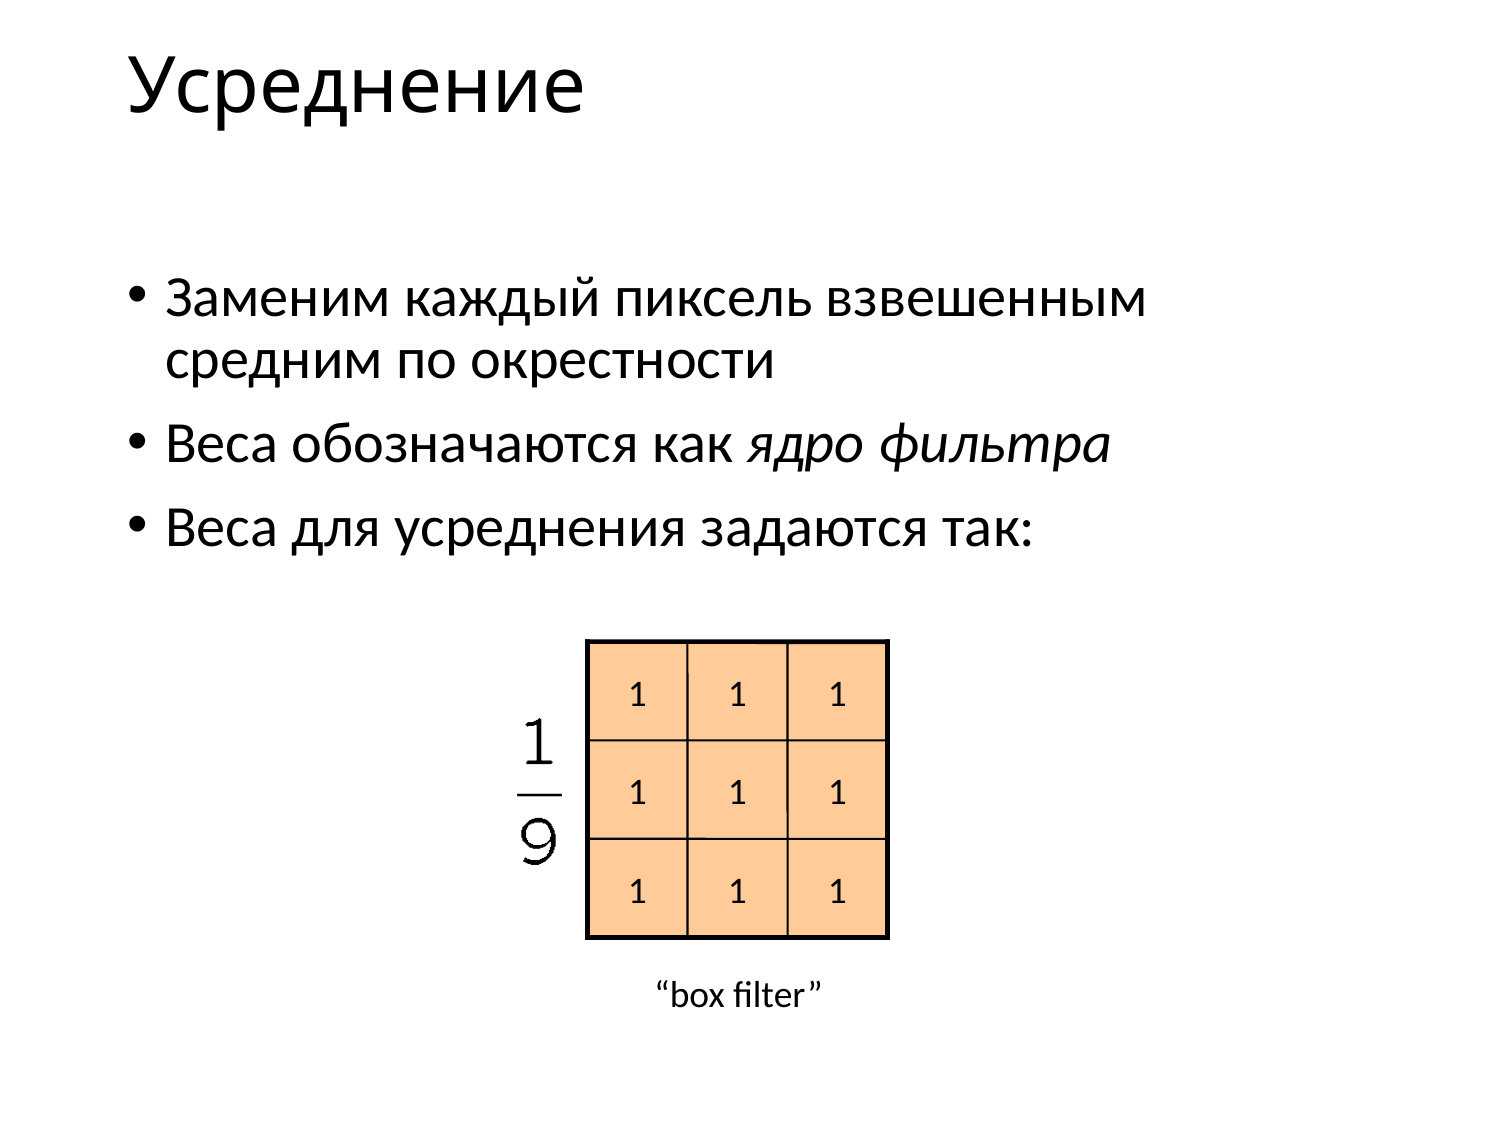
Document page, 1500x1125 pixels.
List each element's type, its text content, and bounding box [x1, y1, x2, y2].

title Усреднение [112, 37, 1238, 138]
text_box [514, 641, 888, 1038]
text_box Заменим каждый пиксель взвешенным средним по окрестности Веса обозначаются как ядро фильтра Веса для усреднения задаются так: [112, 258, 1388, 1013]
